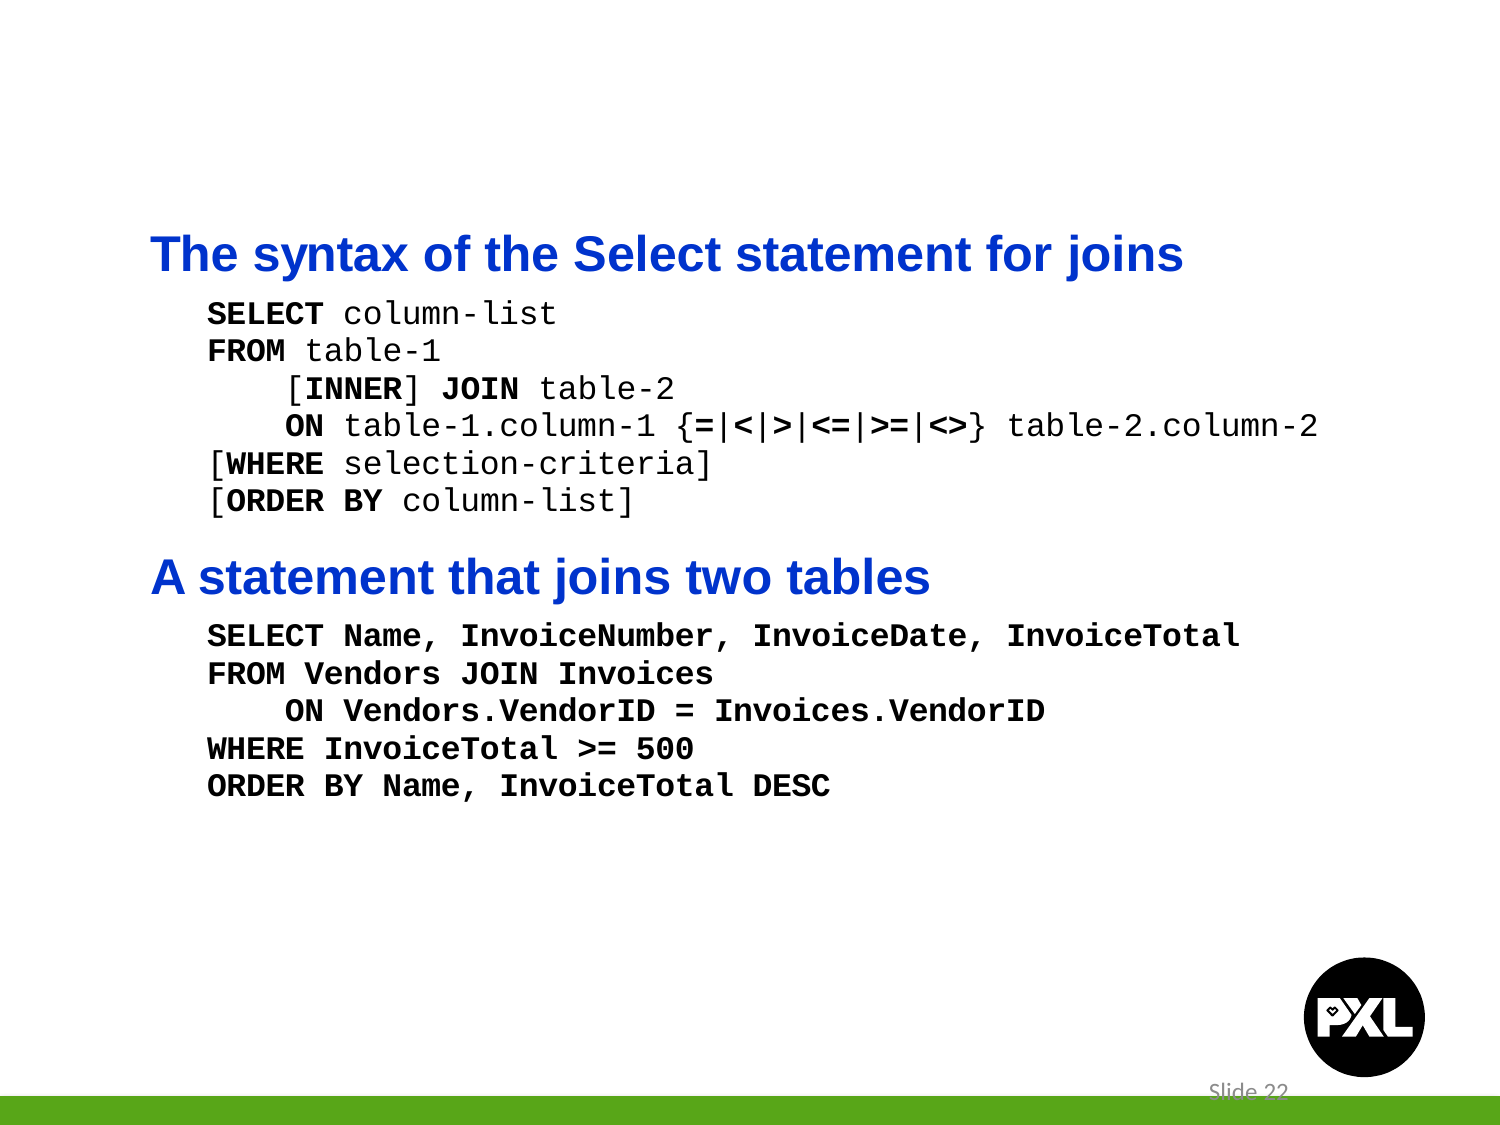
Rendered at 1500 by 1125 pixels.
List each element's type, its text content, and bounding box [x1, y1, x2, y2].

slide_number Slide 22 [1074, 1042, 1304, 1103]
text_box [149, 223, 1352, 806]
